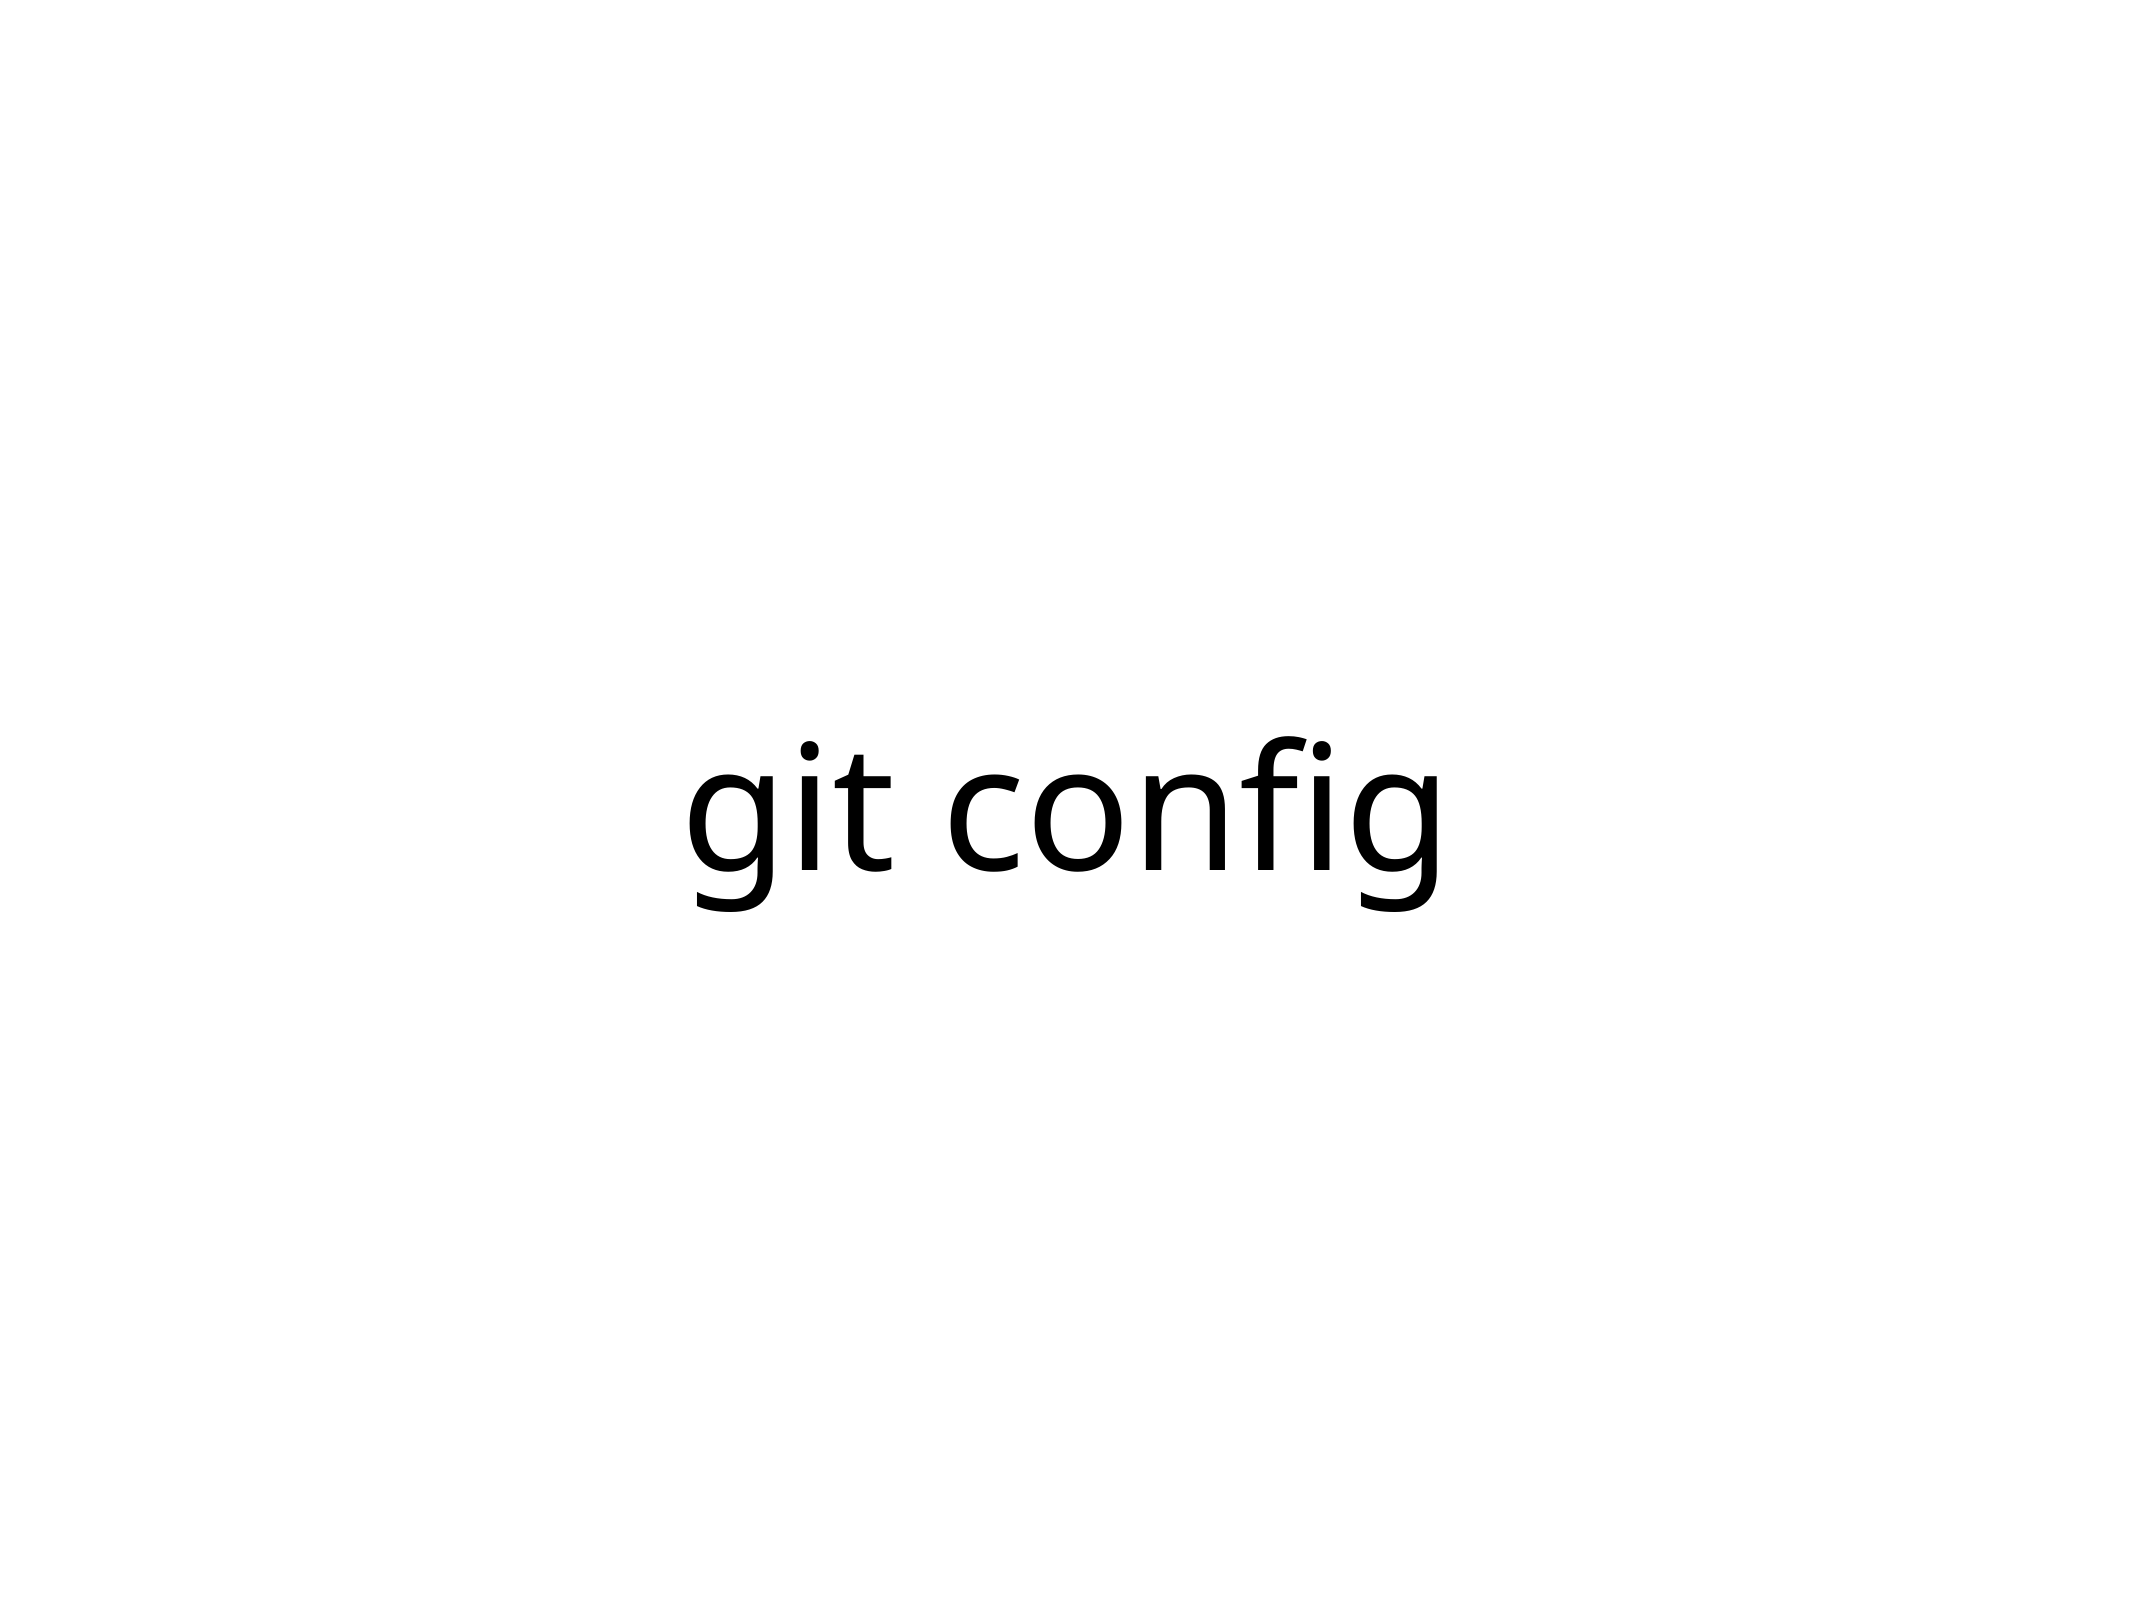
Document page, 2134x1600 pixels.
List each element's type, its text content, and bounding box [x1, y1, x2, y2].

title git config [207, 486, 1926, 1113]
